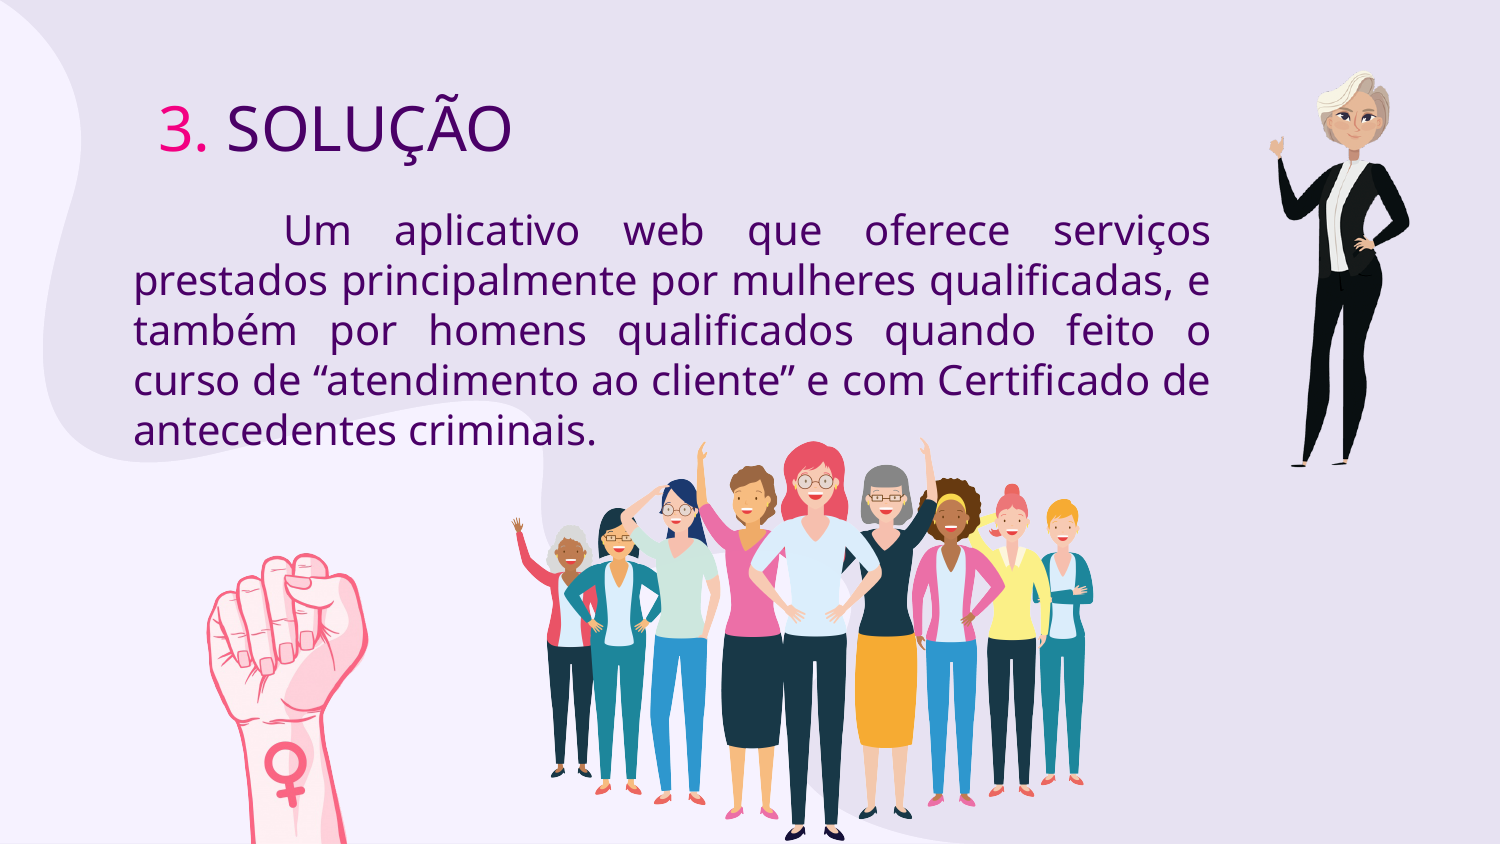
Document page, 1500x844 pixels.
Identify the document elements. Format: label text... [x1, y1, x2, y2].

picture [1249, 62, 1431, 470]
picture [128, 526, 446, 844]
text_box Um aplicativo web que oferece serviços prestados principalmente por mulheres qualificadas, e também por homens qualificados quando feito o curso de “atendimento ao cliente” e com Certificado de antecedentes criminais. [118, 188, 1227, 750]
text_box 3. Solução [143, 73, 1244, 168]
picture [480, 365, 1136, 844]
